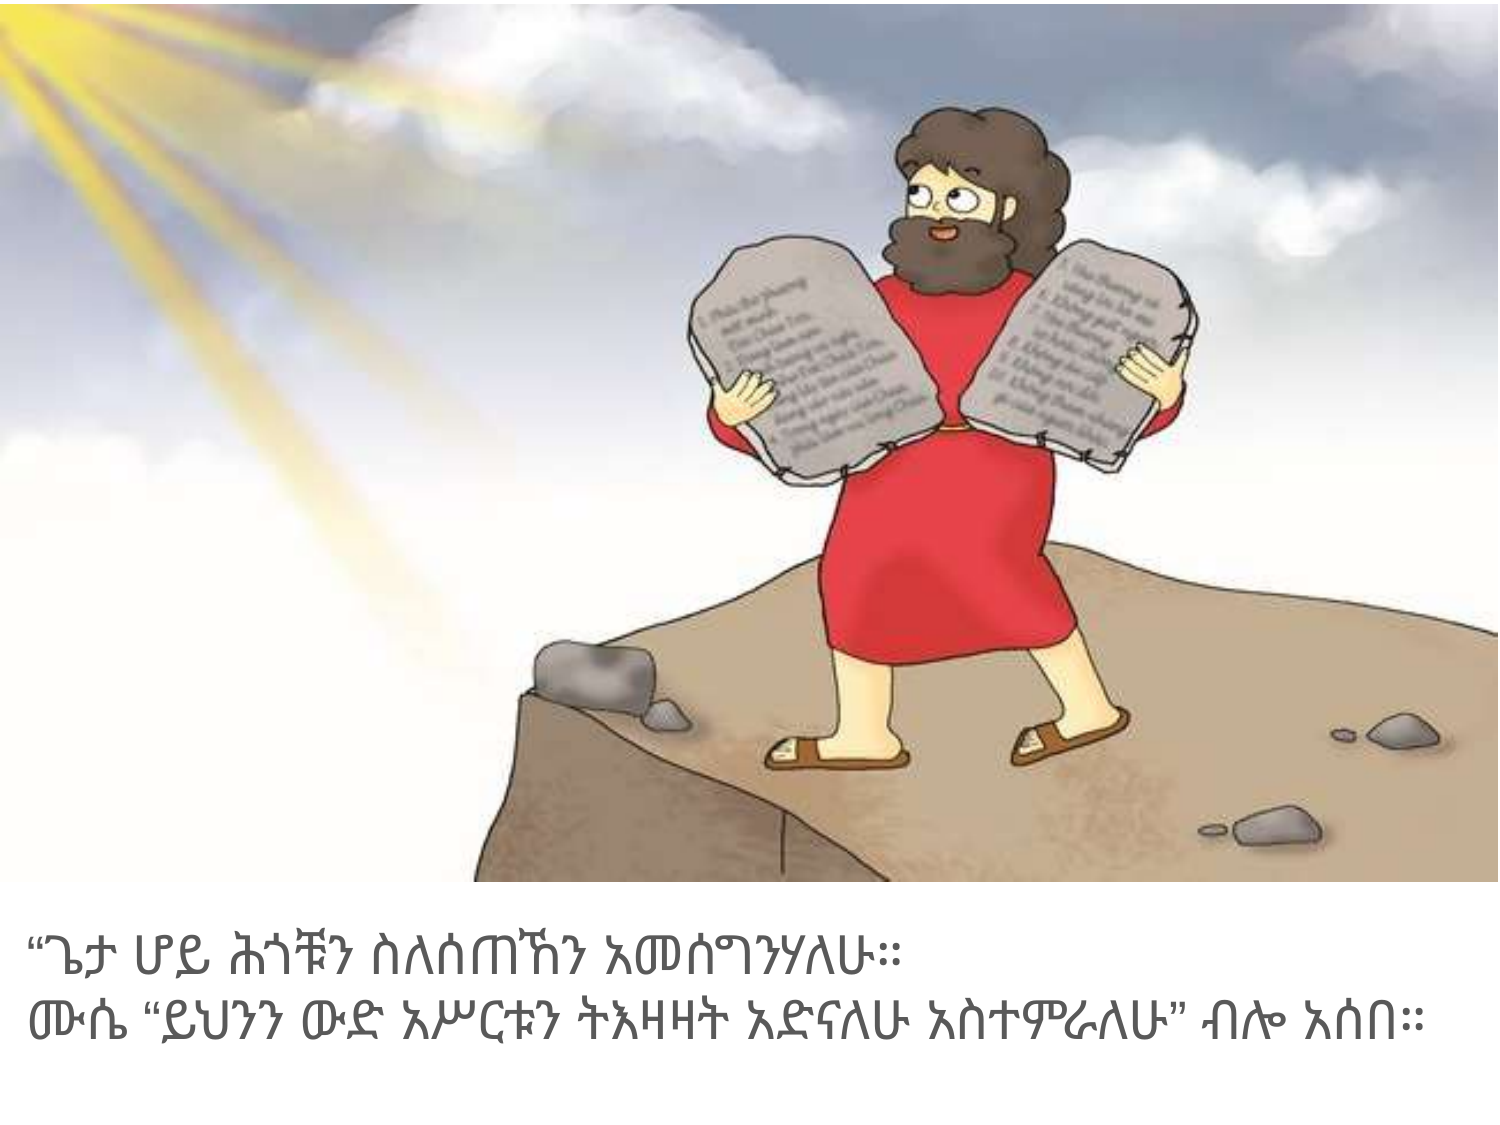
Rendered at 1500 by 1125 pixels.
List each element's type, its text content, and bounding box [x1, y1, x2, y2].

text_box “ጌታ ሆይ ሕጎቹን ስለሰጠኸን አመሰግንሃለሁ። ሙሴ “ይህንን ውድ አሥርቱን ትእዛዛት አድናለሁ አስተምራለሁ” ብሎ አሰበ። [11, 912, 1498, 1058]
picture [0, 4, 1498, 882]
